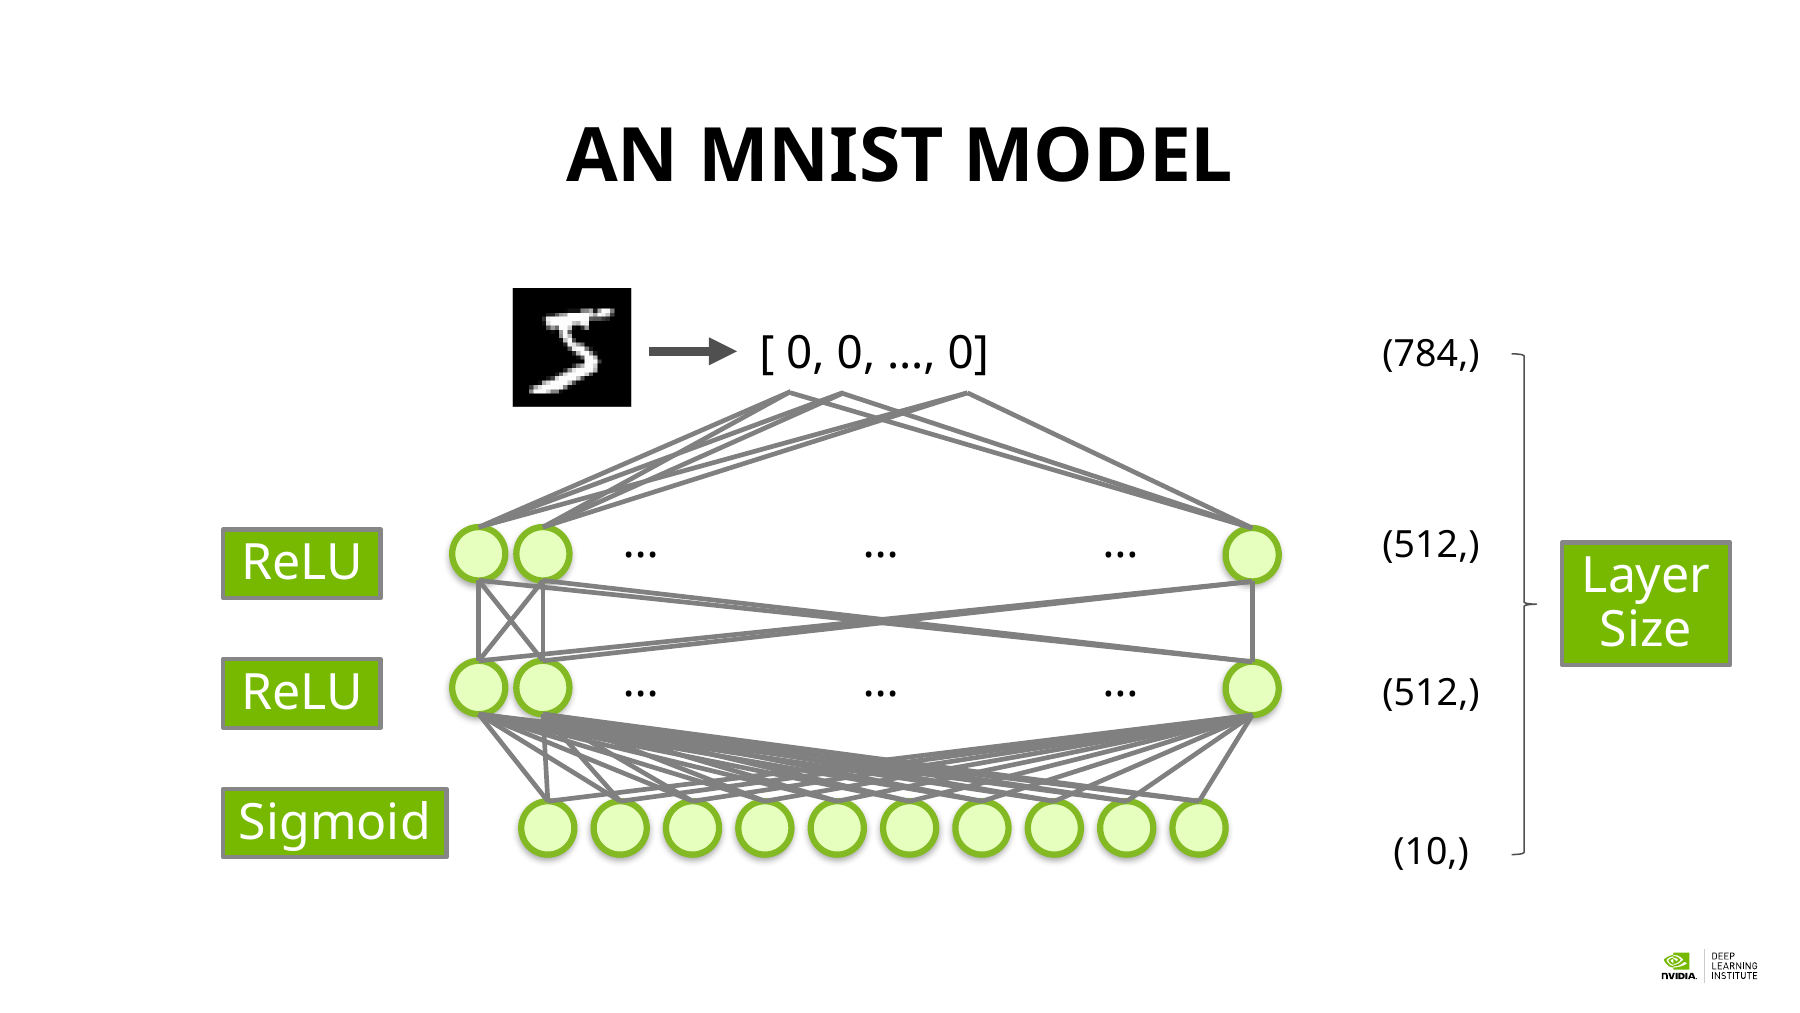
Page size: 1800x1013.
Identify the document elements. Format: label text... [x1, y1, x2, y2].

text_box [1172, 812, 1226, 855]
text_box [967, 392, 1253, 529]
text_box [1511, 353, 1538, 856]
text_box [ 0, 0, …, 0] [725, 320, 1023, 388]
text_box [478, 580, 544, 661]
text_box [478, 713, 541, 802]
title An MNIST Model [81, 108, 1719, 206]
text_box [593, 813, 647, 855]
text_box [452, 661, 506, 714]
picture [506, 282, 637, 391]
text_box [542, 392, 966, 528]
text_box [478, 392, 541, 528]
text_box [1100, 812, 1154, 855]
text_box ReLU [221, 657, 383, 730]
text_box ReLU [221, 527, 383, 600]
text_box [883, 813, 937, 855]
text_box [1225, 662, 1279, 715]
text_box [452, 527, 506, 580]
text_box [1198, 714, 1253, 802]
text_box [665, 813, 720, 855]
text_box [521, 813, 575, 855]
text_box (10,) [1348, 823, 1514, 882]
text_box [955, 812, 1009, 855]
text_box [1027, 812, 1081, 855]
text_box [516, 538, 566, 577]
text_box (512,) [1348, 663, 1511, 723]
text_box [547, 580, 1253, 662]
text_box [1225, 528, 1279, 581]
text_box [542, 713, 1199, 802]
text_box … … … [566, 671, 1196, 711]
text_box (784,) [1348, 324, 1514, 383]
text_box [516, 670, 566, 710]
text_box Sigmoid [221, 787, 449, 859]
text_box Layer Size [1560, 540, 1732, 667]
text_box [810, 813, 864, 855]
text_box (512,) [1348, 516, 1511, 575]
text_box [738, 813, 792, 855]
text_box … … … [566, 538, 1196, 577]
